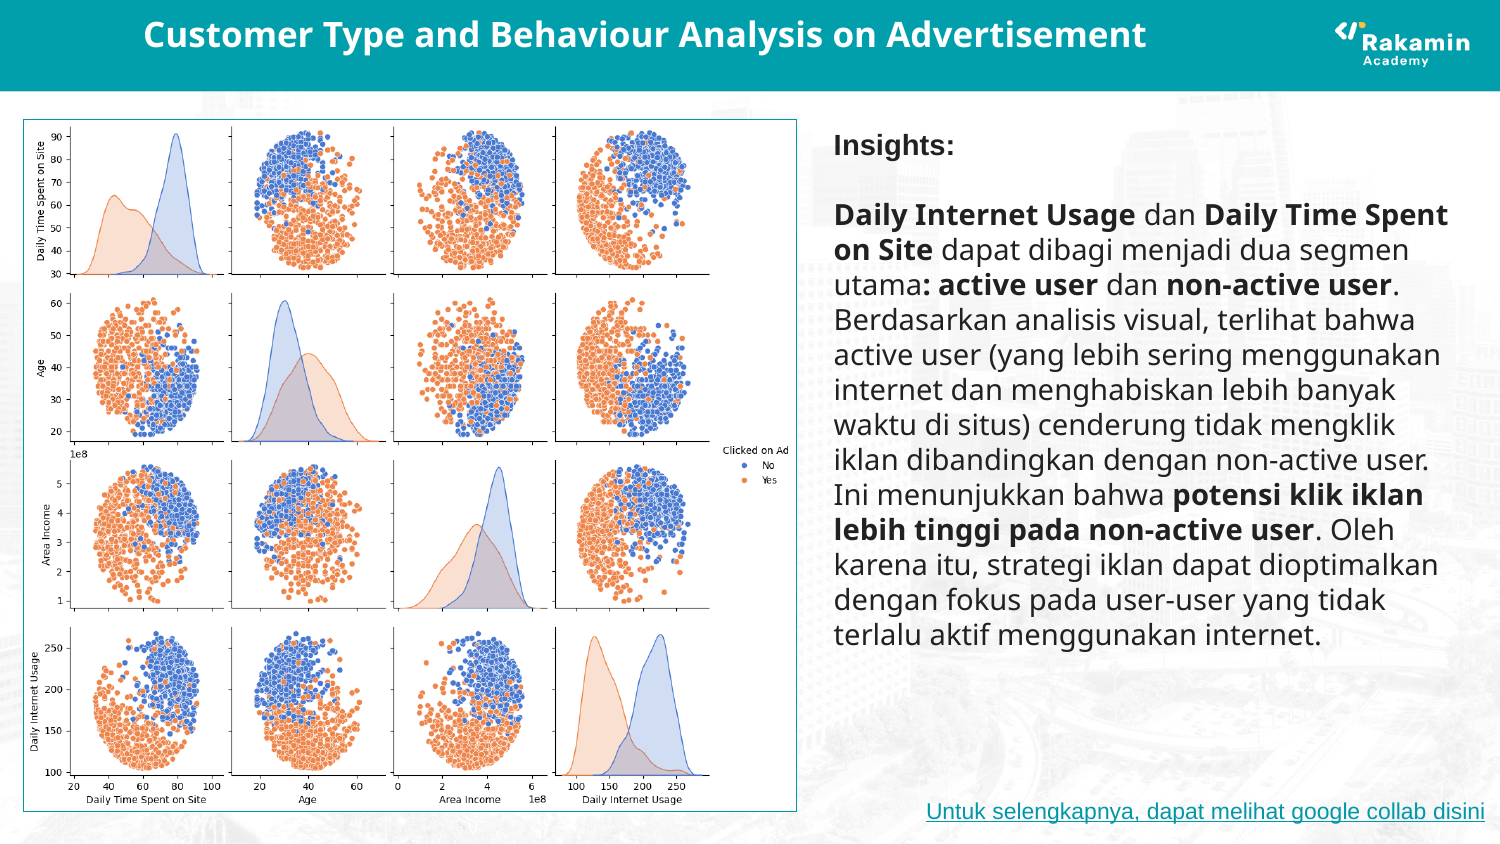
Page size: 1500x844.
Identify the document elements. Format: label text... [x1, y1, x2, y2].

title Customer Type and Behaviour Analysis on Advertisement [0, 0, 1291, 92]
text_box Untuk selengkapnya, dapat melihat google collab disini [763, 782, 1500, 838]
picture [0, 0, 1500, 844]
text_box Insights: Daily Internet Usage dan Daily Time Spent on Site dapat dibagi menjadi dua segmen utama: active user dan non-active user. Berdasarkan analisis visual, terlihat bahwa active user (yang lebih sering menggunakan internet dan menghabiskan lebih banyak waktu di situs) cenderung tidak mengklik iklan dibandingkan dengan non-active user. Ini menunjukkan bahwa potensi klik iklan lebih tinggi pada non-active user. Oleh karena itu, strategi iklan dapat dioptimalkan dengan fokus pada user-user yang tidak terlalu aktif menggunakan internet. [819, 119, 1478, 659]
